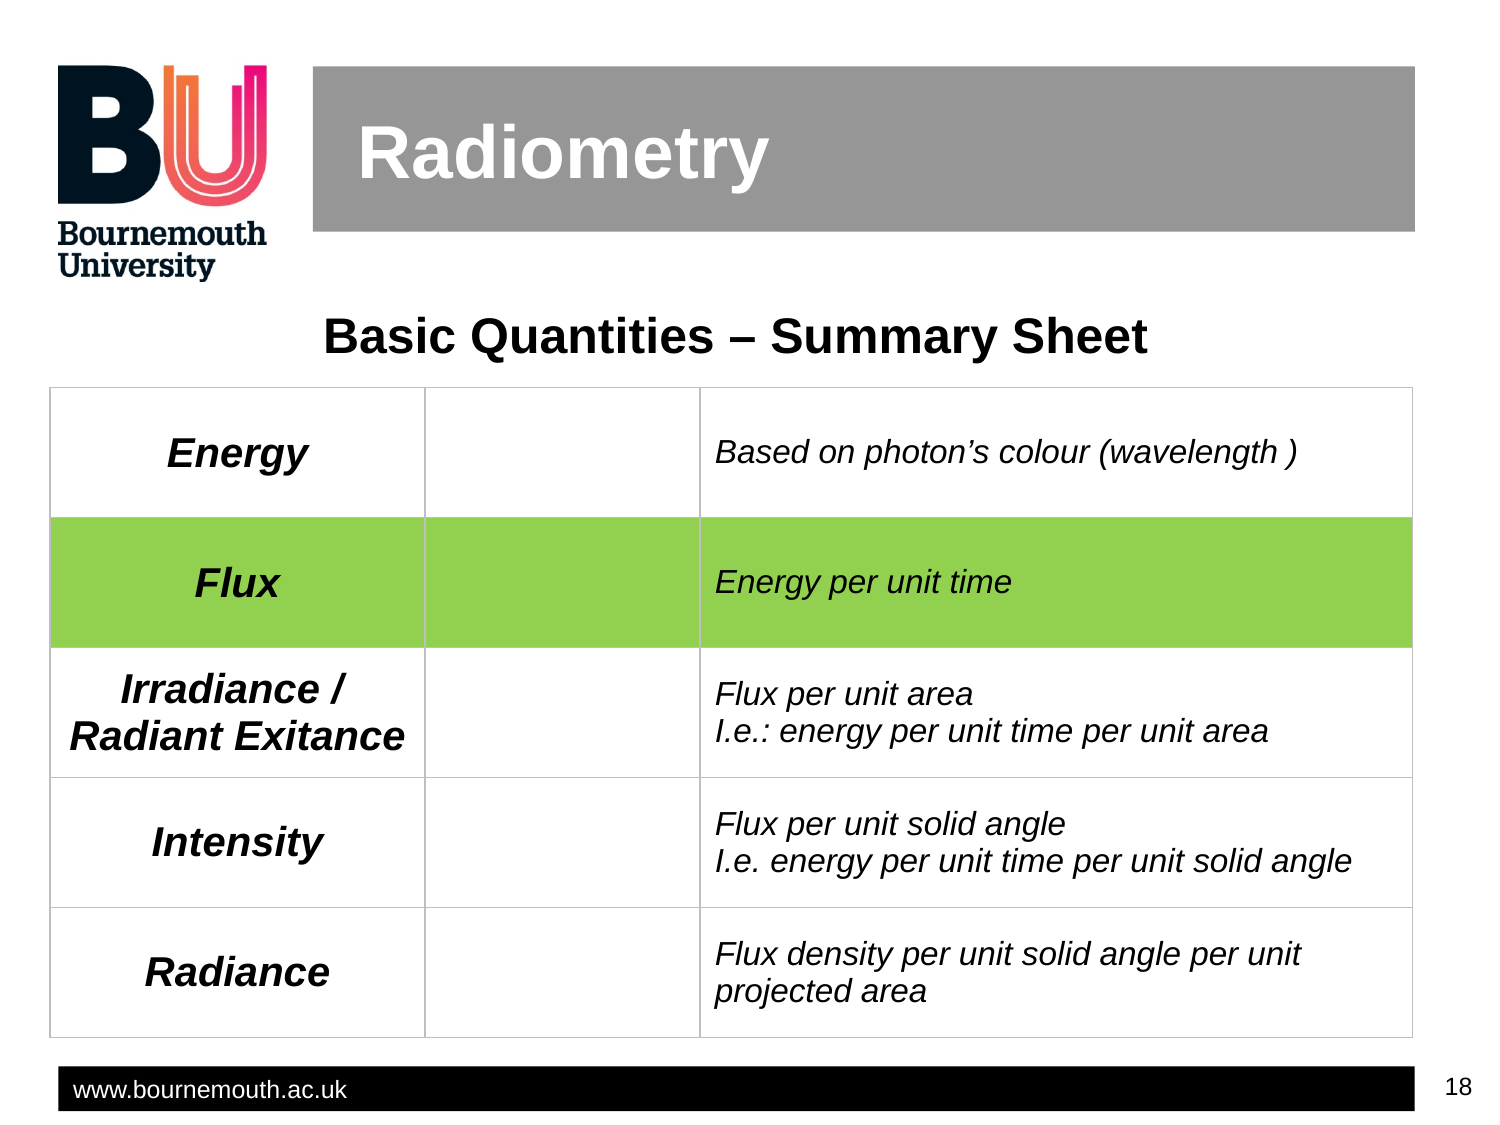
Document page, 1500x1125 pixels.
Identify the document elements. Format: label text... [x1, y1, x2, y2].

title Radiometry [312, 66, 1416, 232]
list Basic Quantities – Summary Sheet [58, 302, 1414, 1066]
picture [58, 58, 274, 282]
